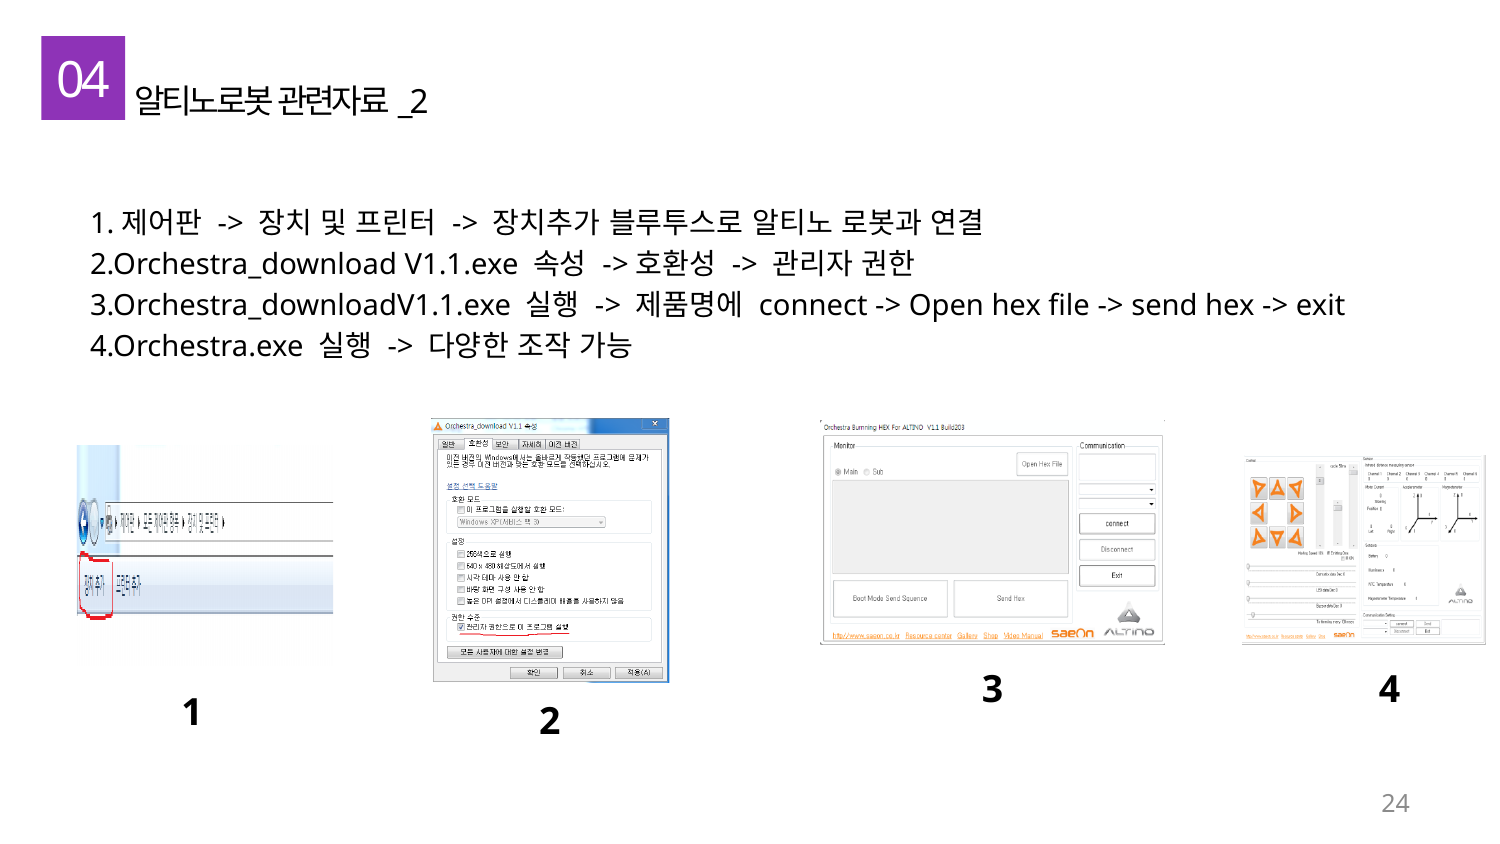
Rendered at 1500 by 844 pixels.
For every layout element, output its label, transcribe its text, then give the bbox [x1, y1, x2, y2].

picture [430, 417, 670, 683]
picture [1242, 455, 1486, 646]
list 1.제어판 -> 장치 및 프린터 -> 장치추가 블루투스로 알티노 로봇과 연결 2.Orchestra_download V1.1.exe 속성 ->호환성 -> 관리자 권한 3.Orchestra_downloadV1.1.exe 실행 -> 제품명에 connect -> Open hex file -> send hex -> exit 4.Orchestra.exe 실행 -> 다양한 조작 가능 [75, 196, 1425, 399]
text_box 2 [524, 691, 577, 750]
text_box 3 [967, 658, 1019, 718]
picture [820, 420, 1166, 646]
text_box 1 [166, 680, 219, 740]
text_box 04 [30, 40, 137, 115]
text_box 4 [1364, 658, 1416, 718]
slide_number 24 [1074, 782, 1425, 827]
picture [76, 445, 334, 666]
text_box [39, 34, 127, 40]
text_box 알티노로봇 관련자료_2 [119, 72, 538, 128]
text_box [39, 115, 127, 122]
